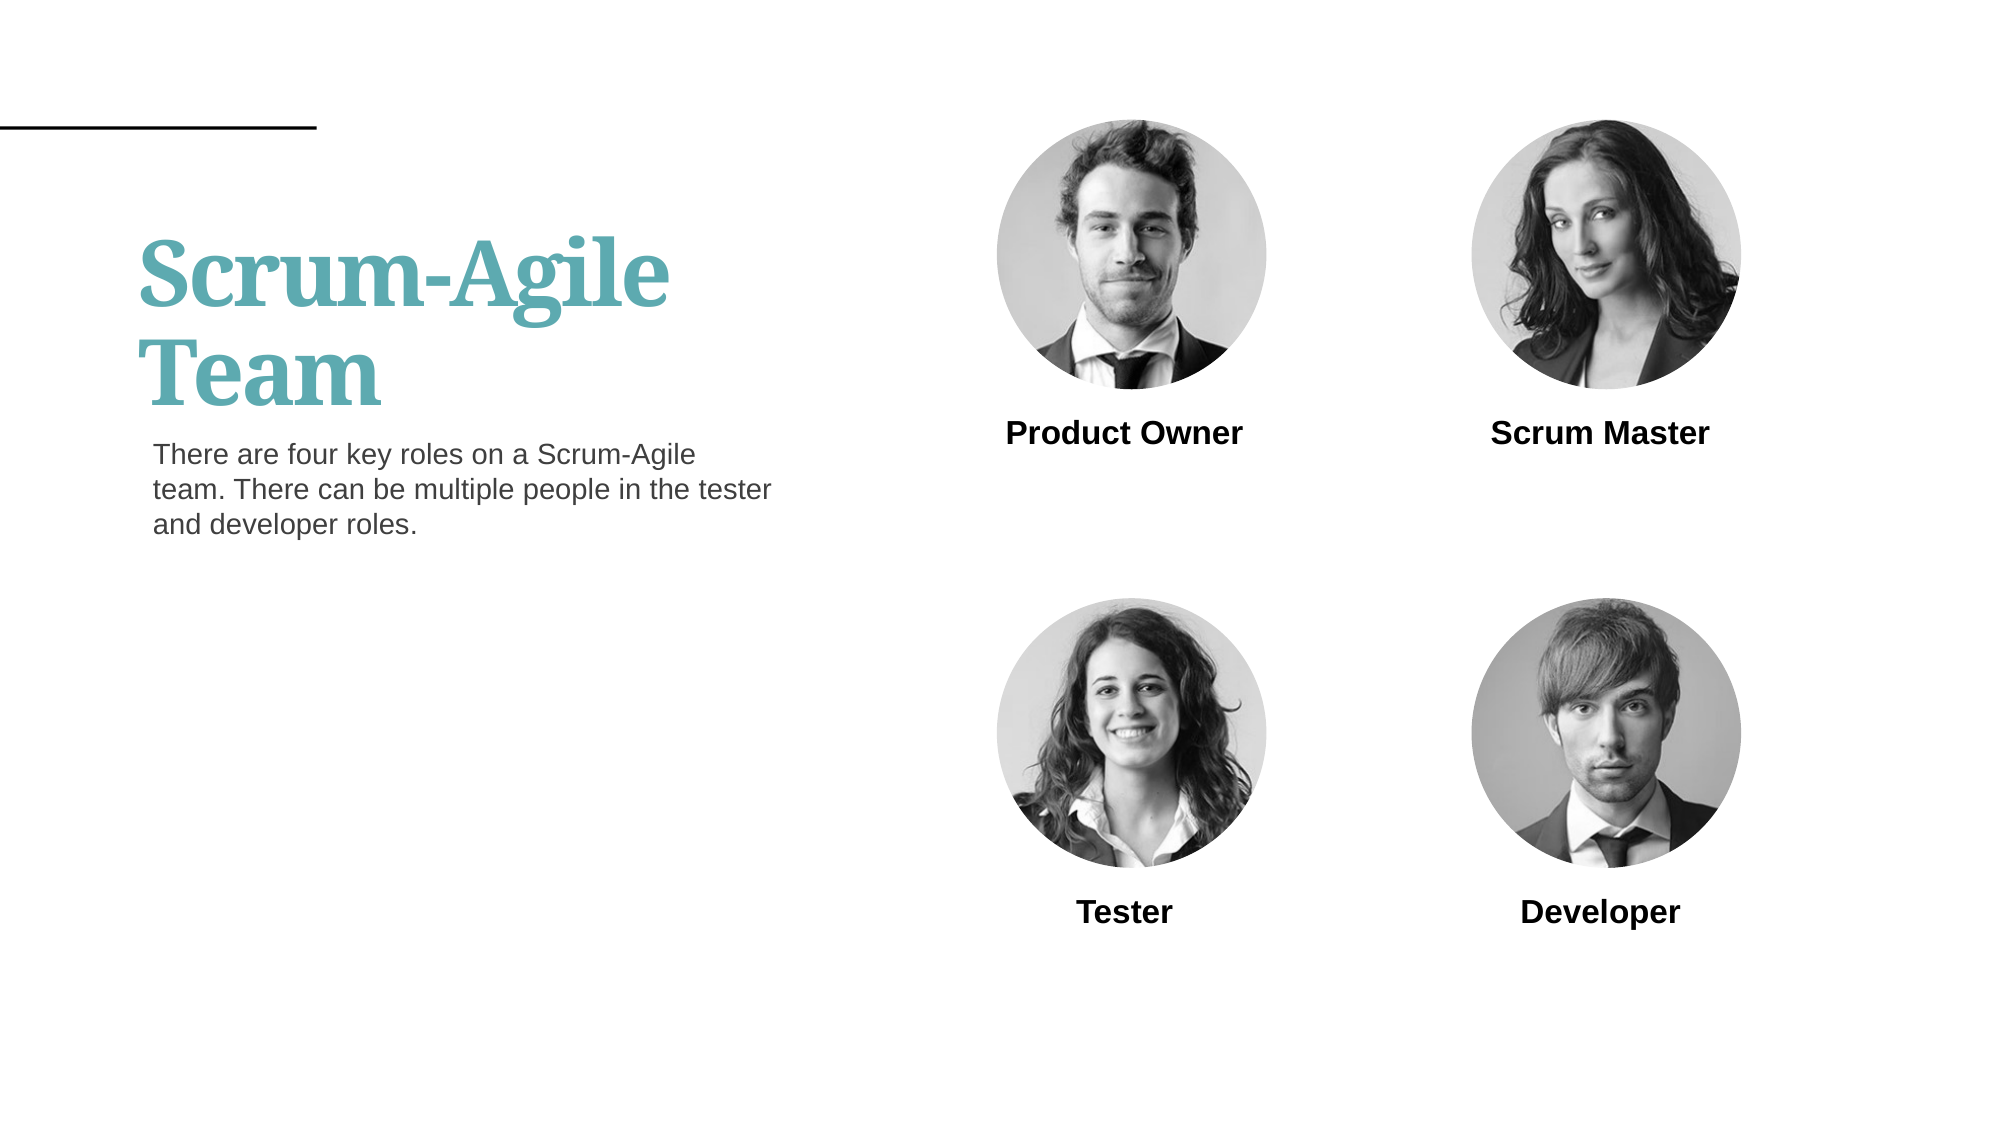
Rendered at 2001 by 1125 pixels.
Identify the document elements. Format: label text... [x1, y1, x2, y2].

list Product Owner [925, 396, 1339, 460]
list Scrum Master [1401, 396, 1815, 460]
picture [996, 119, 1267, 390]
list Tester [925, 875, 1339, 939]
list Developer [1401, 875, 1815, 939]
picture [996, 598, 1267, 868]
picture [1471, 598, 1742, 868]
text_box There are four key roles on a Scrum-Agile team. There can be multiple people in the tester and developer roles. [138, 428, 792, 548]
picture [1471, 119, 1742, 390]
title Scrum-Agile Team [138, 159, 719, 428]
